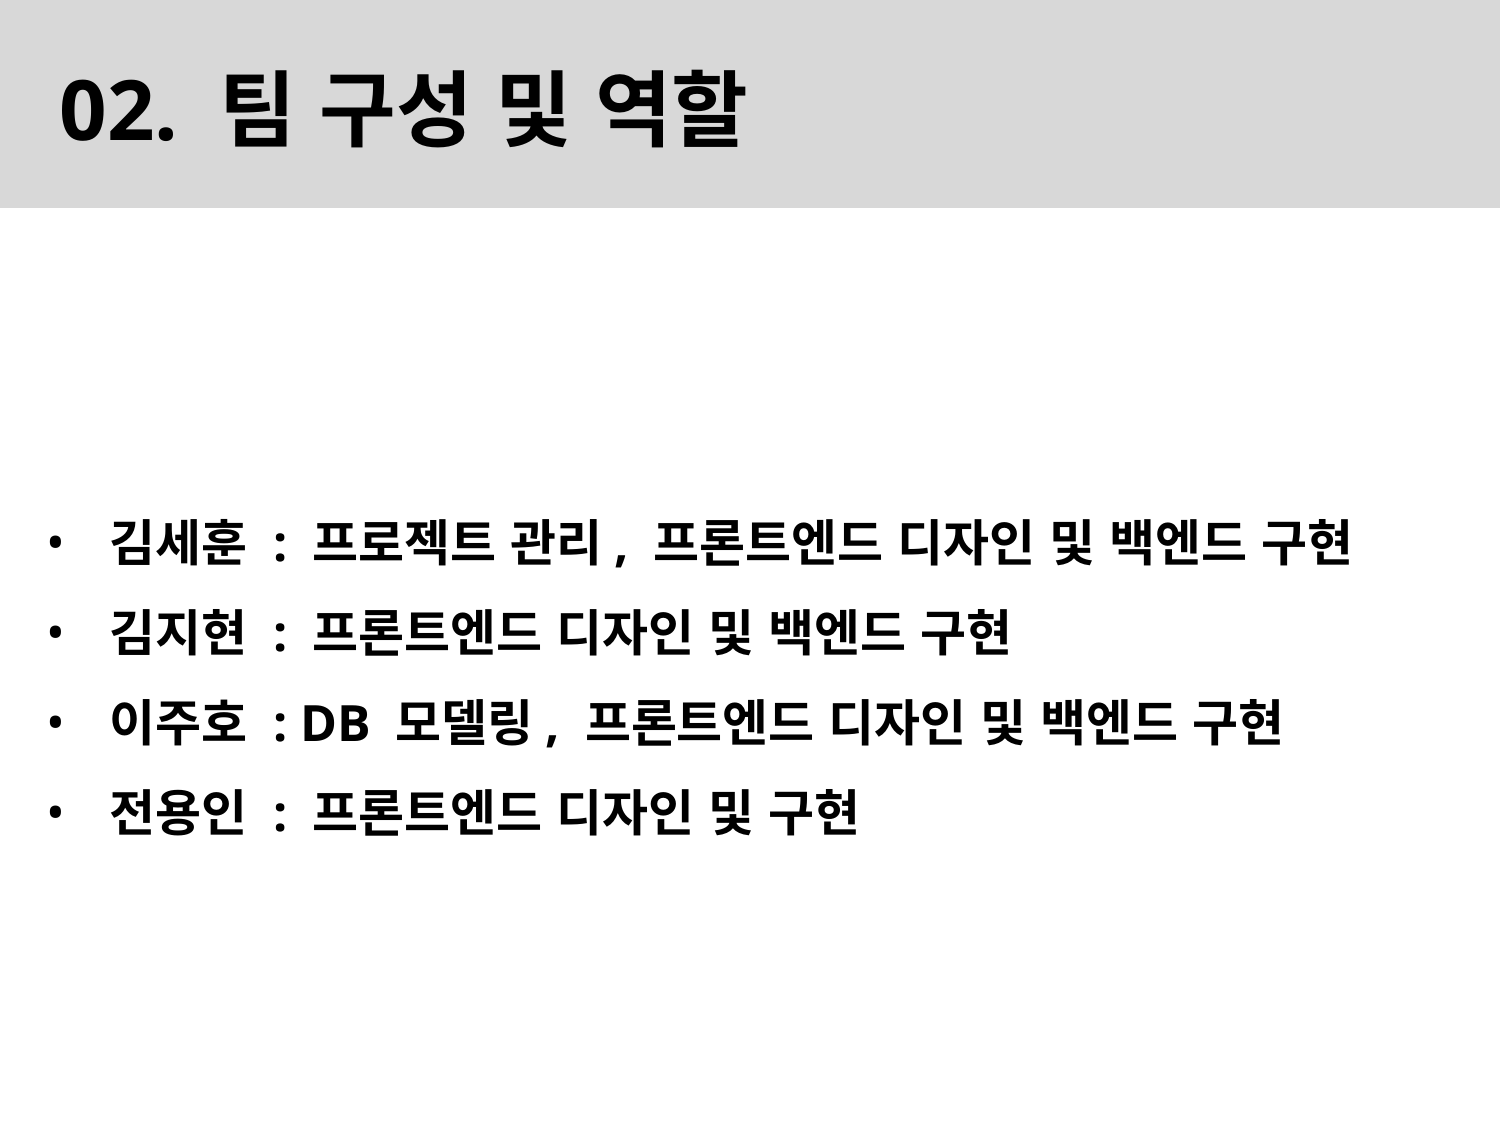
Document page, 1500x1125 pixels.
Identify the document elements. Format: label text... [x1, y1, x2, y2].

text_box 김세훈 : 프로젝트 관리, 프론트엔드 디자인 및 백엔드 구현 김지현 : 프론트엔드 디자인 및 백엔드 구현 이주호 : DB 모델링, 프론트엔드 디자인 및 백엔드 구현 전용인 : 프론트엔드 디자인 및 구현 [19, 466, 1481, 782]
text_box 02. 팀 구성 및 역할 [44, 61, 1312, 153]
